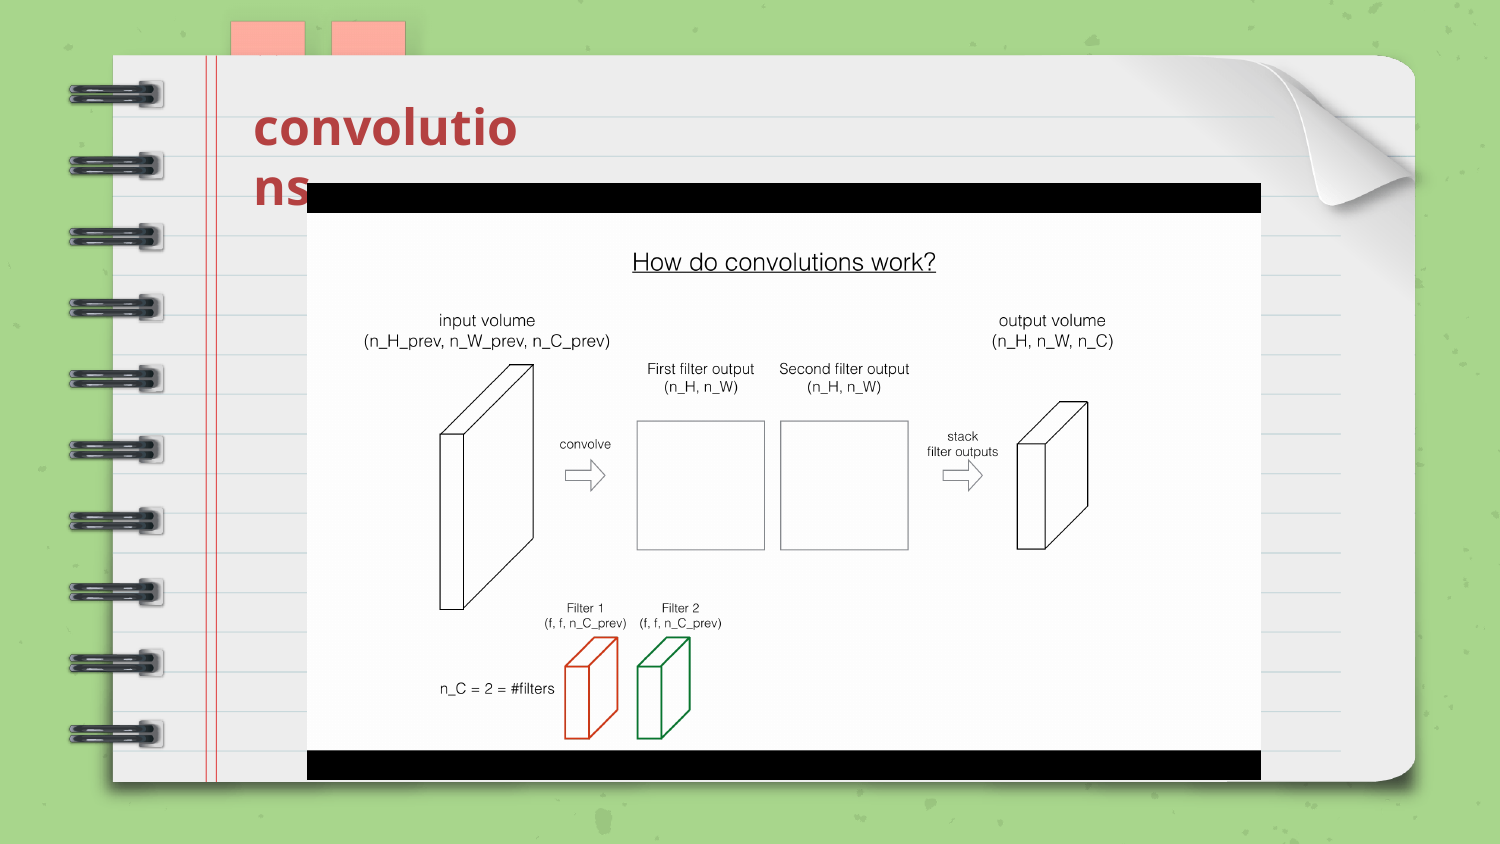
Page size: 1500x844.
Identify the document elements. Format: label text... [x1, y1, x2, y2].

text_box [305, 182, 1262, 781]
picture [63, 0, 1437, 822]
subtitle convolutions [238, 80, 538, 184]
